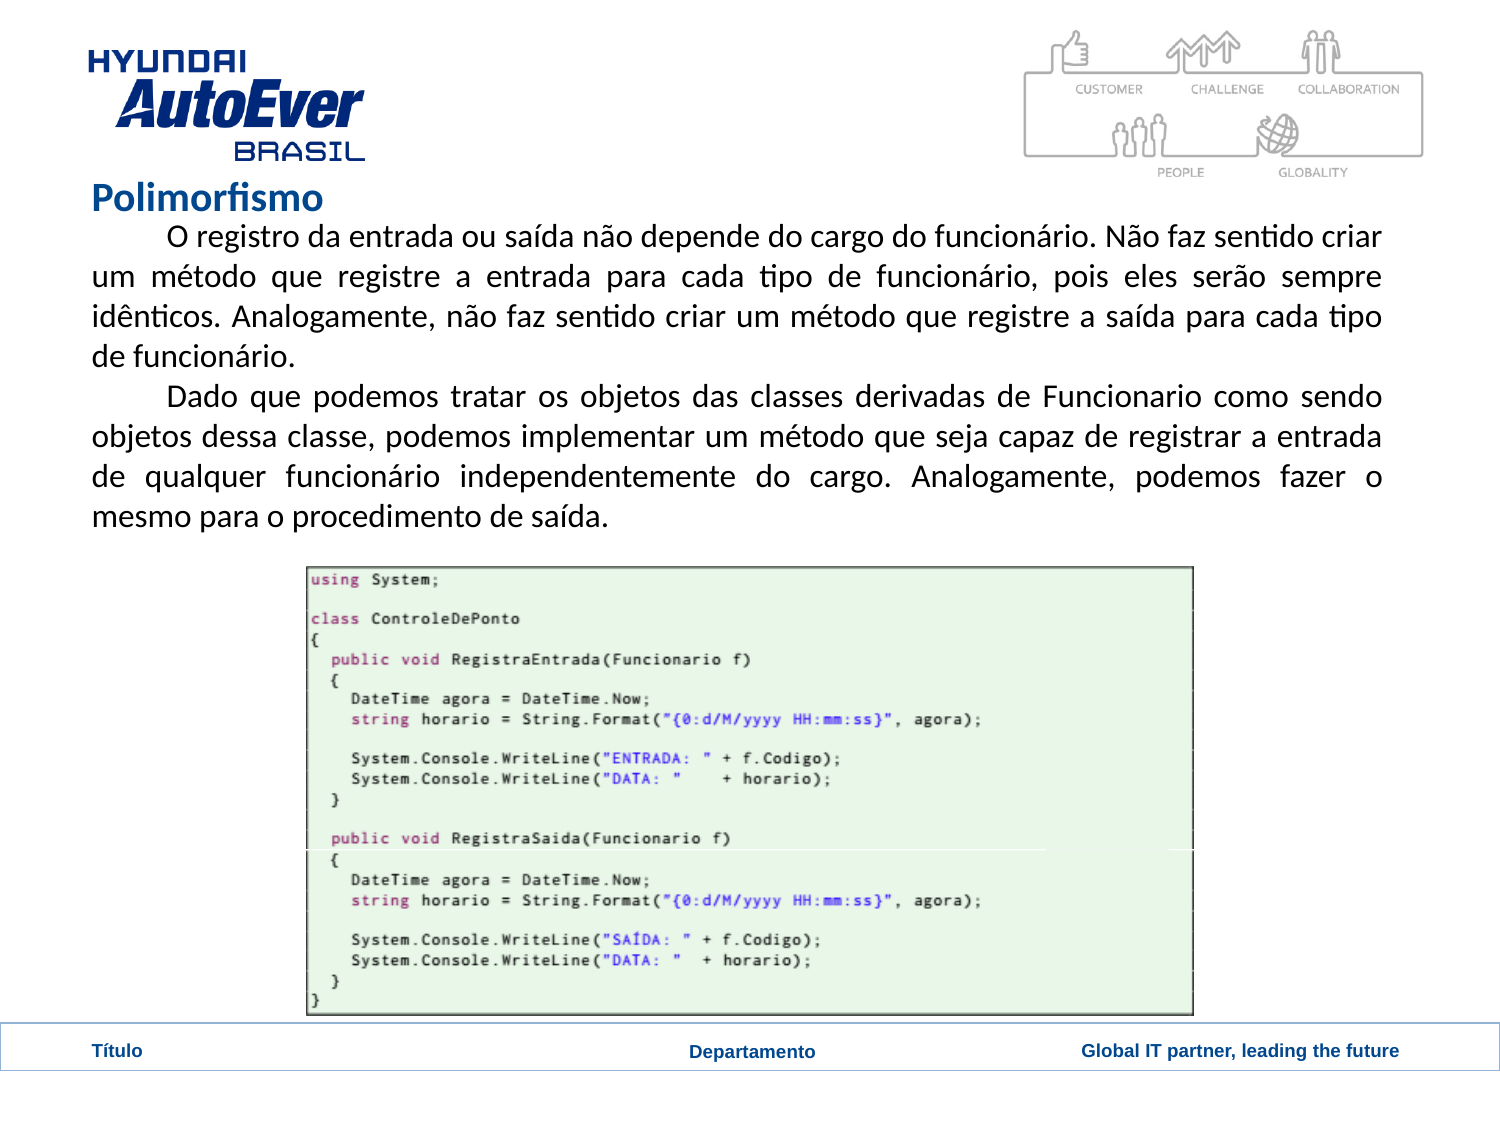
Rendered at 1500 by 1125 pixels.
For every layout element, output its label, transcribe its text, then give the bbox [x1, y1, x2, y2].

picture [115, 79, 365, 161]
title Polimorfismo [76, 169, 999, 207]
list O registro da entrada ou saída não depende do cargo do funcionário. Não faz sentido criar um método que registre a entrada para cada tipo de funcionário, pois eles serão sempre idênticos. Analogamente, não faz sentido criar um método que registre a saída para cada tipo de funcionário. Dado que podemos tratar os objetos das classes derivadas de Funcionario como sendo objetos dessa classe, podemos implementar um método que seja capaz de registrar a entrada de qualquer funcionário independentemente do cargo. Analogamente, podemos fazer o mesmo para o procedimento de saída. [76, 207, 1400, 1009]
picture [1022, 23, 1424, 185]
picture [305, 566, 1194, 1016]
picture [88, 50, 349, 78]
